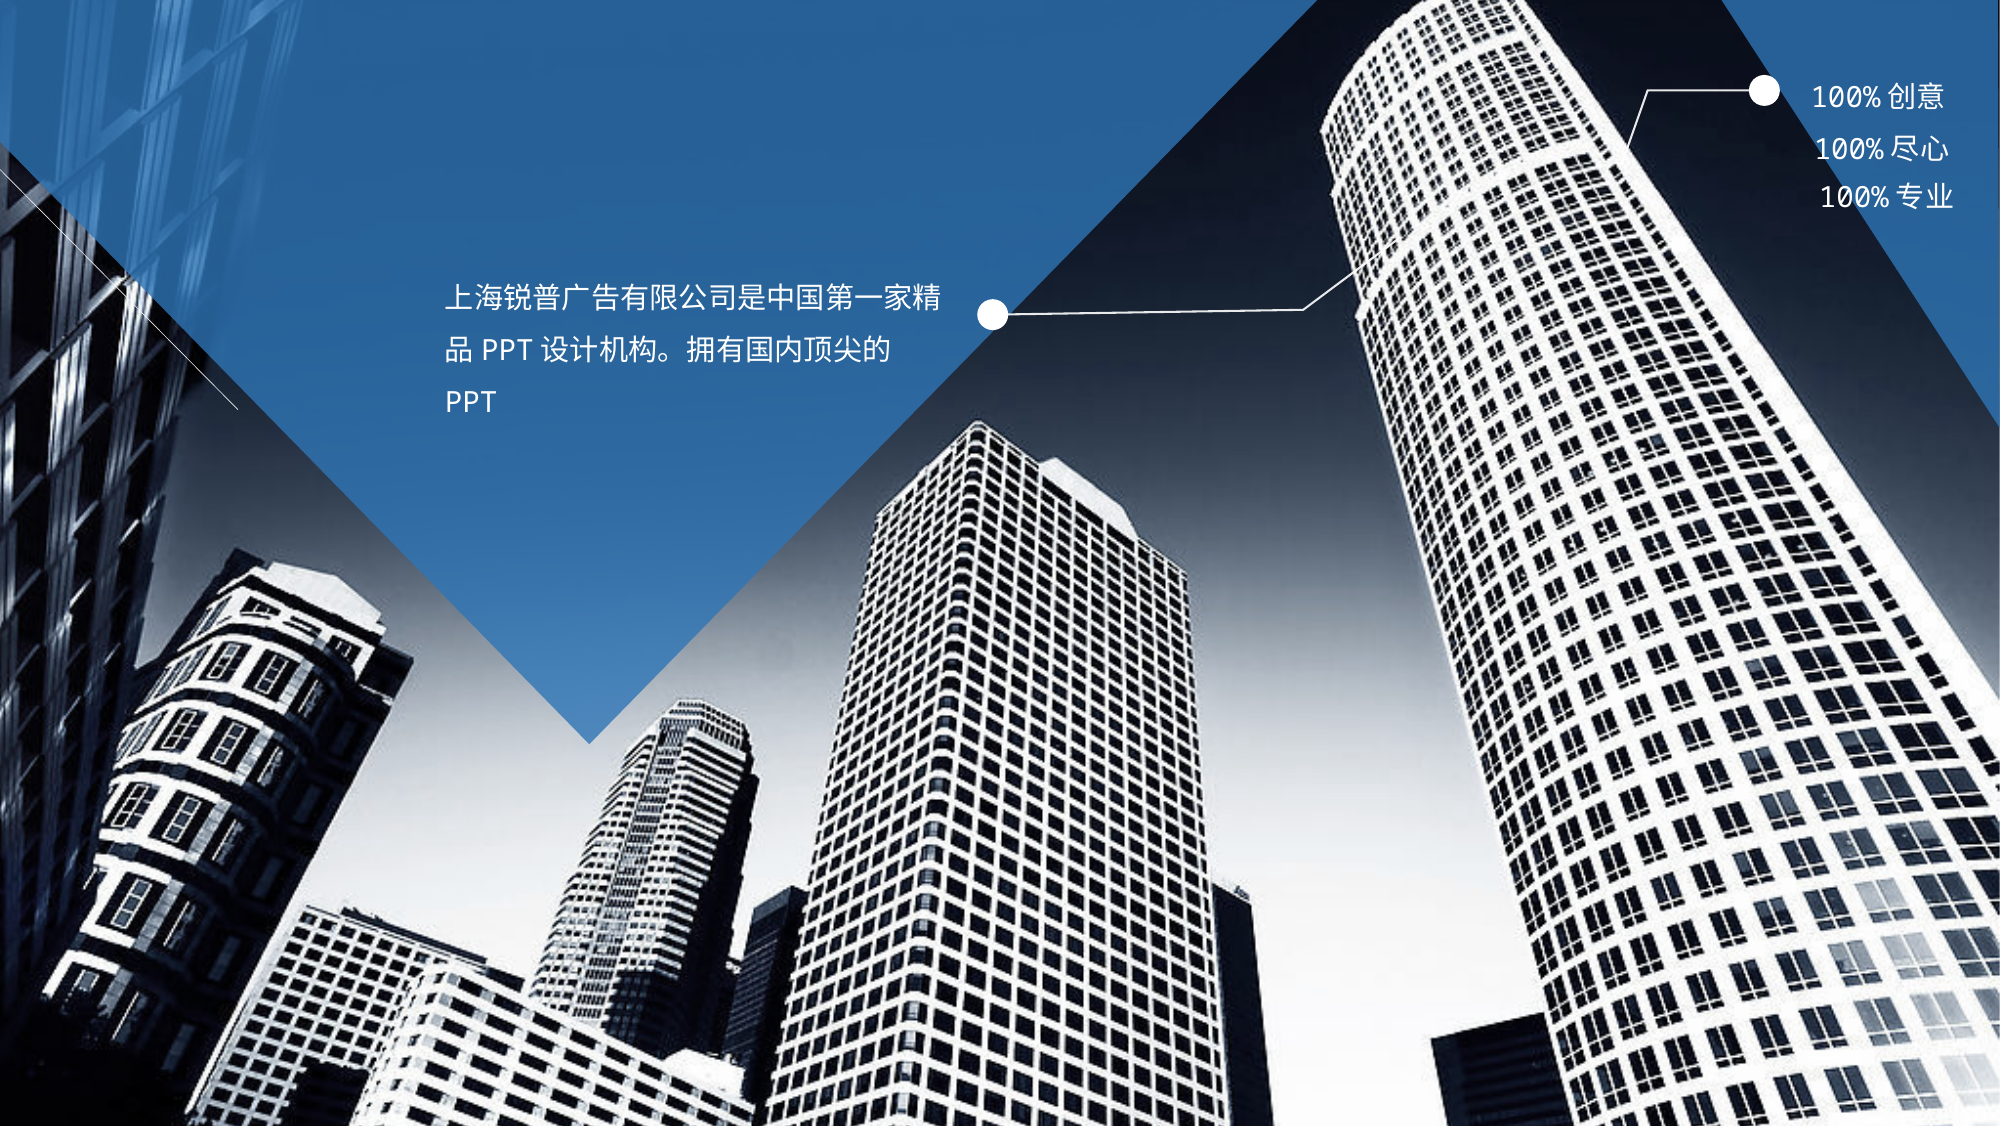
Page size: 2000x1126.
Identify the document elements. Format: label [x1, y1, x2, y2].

picture [0, 0, 2000, 1126]
text_box [430, 238, 1399, 376]
text_box [0, 114, 238, 410]
text_box [1622, 62, 1965, 222]
